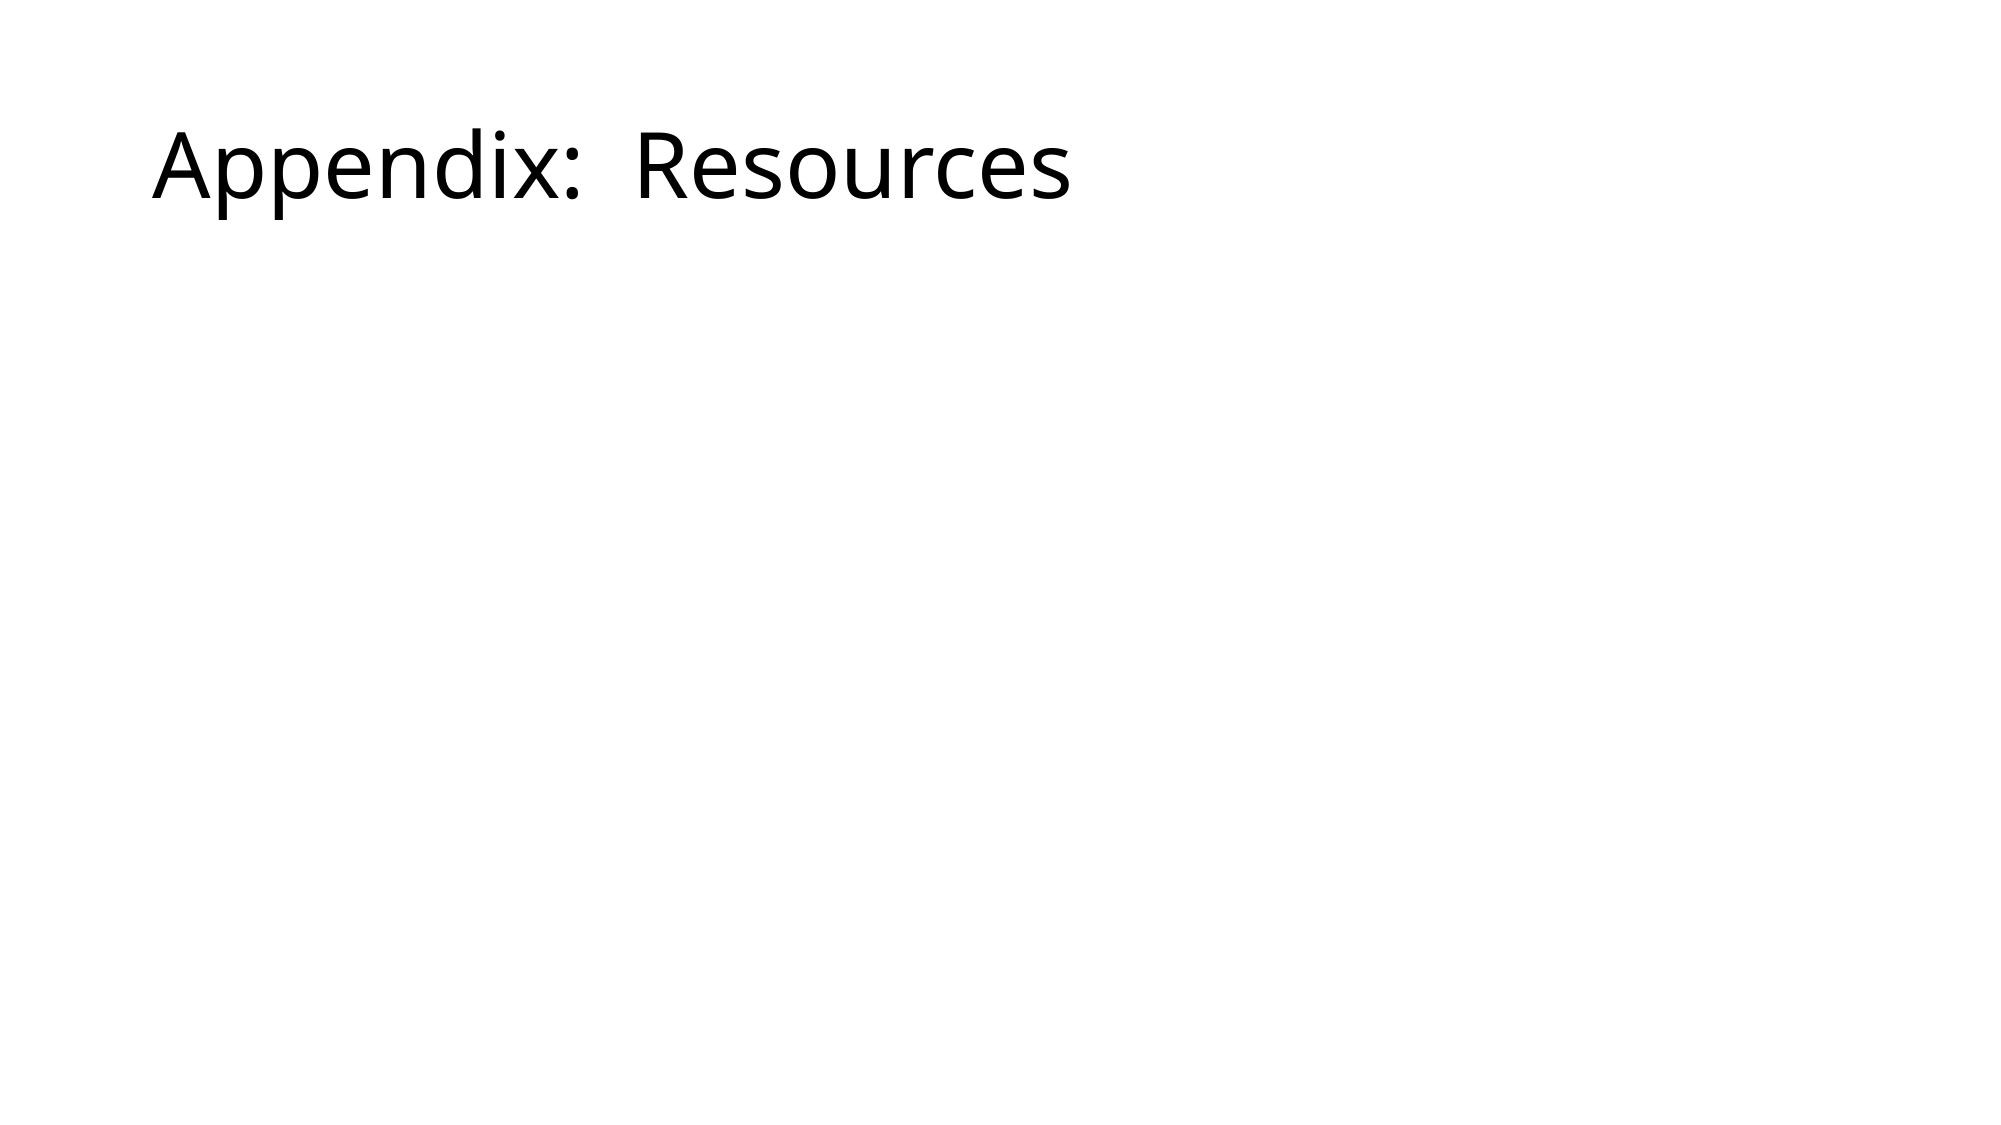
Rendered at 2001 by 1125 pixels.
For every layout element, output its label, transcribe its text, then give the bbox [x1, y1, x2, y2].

title Appendix: Resources [137, 59, 1863, 278]
